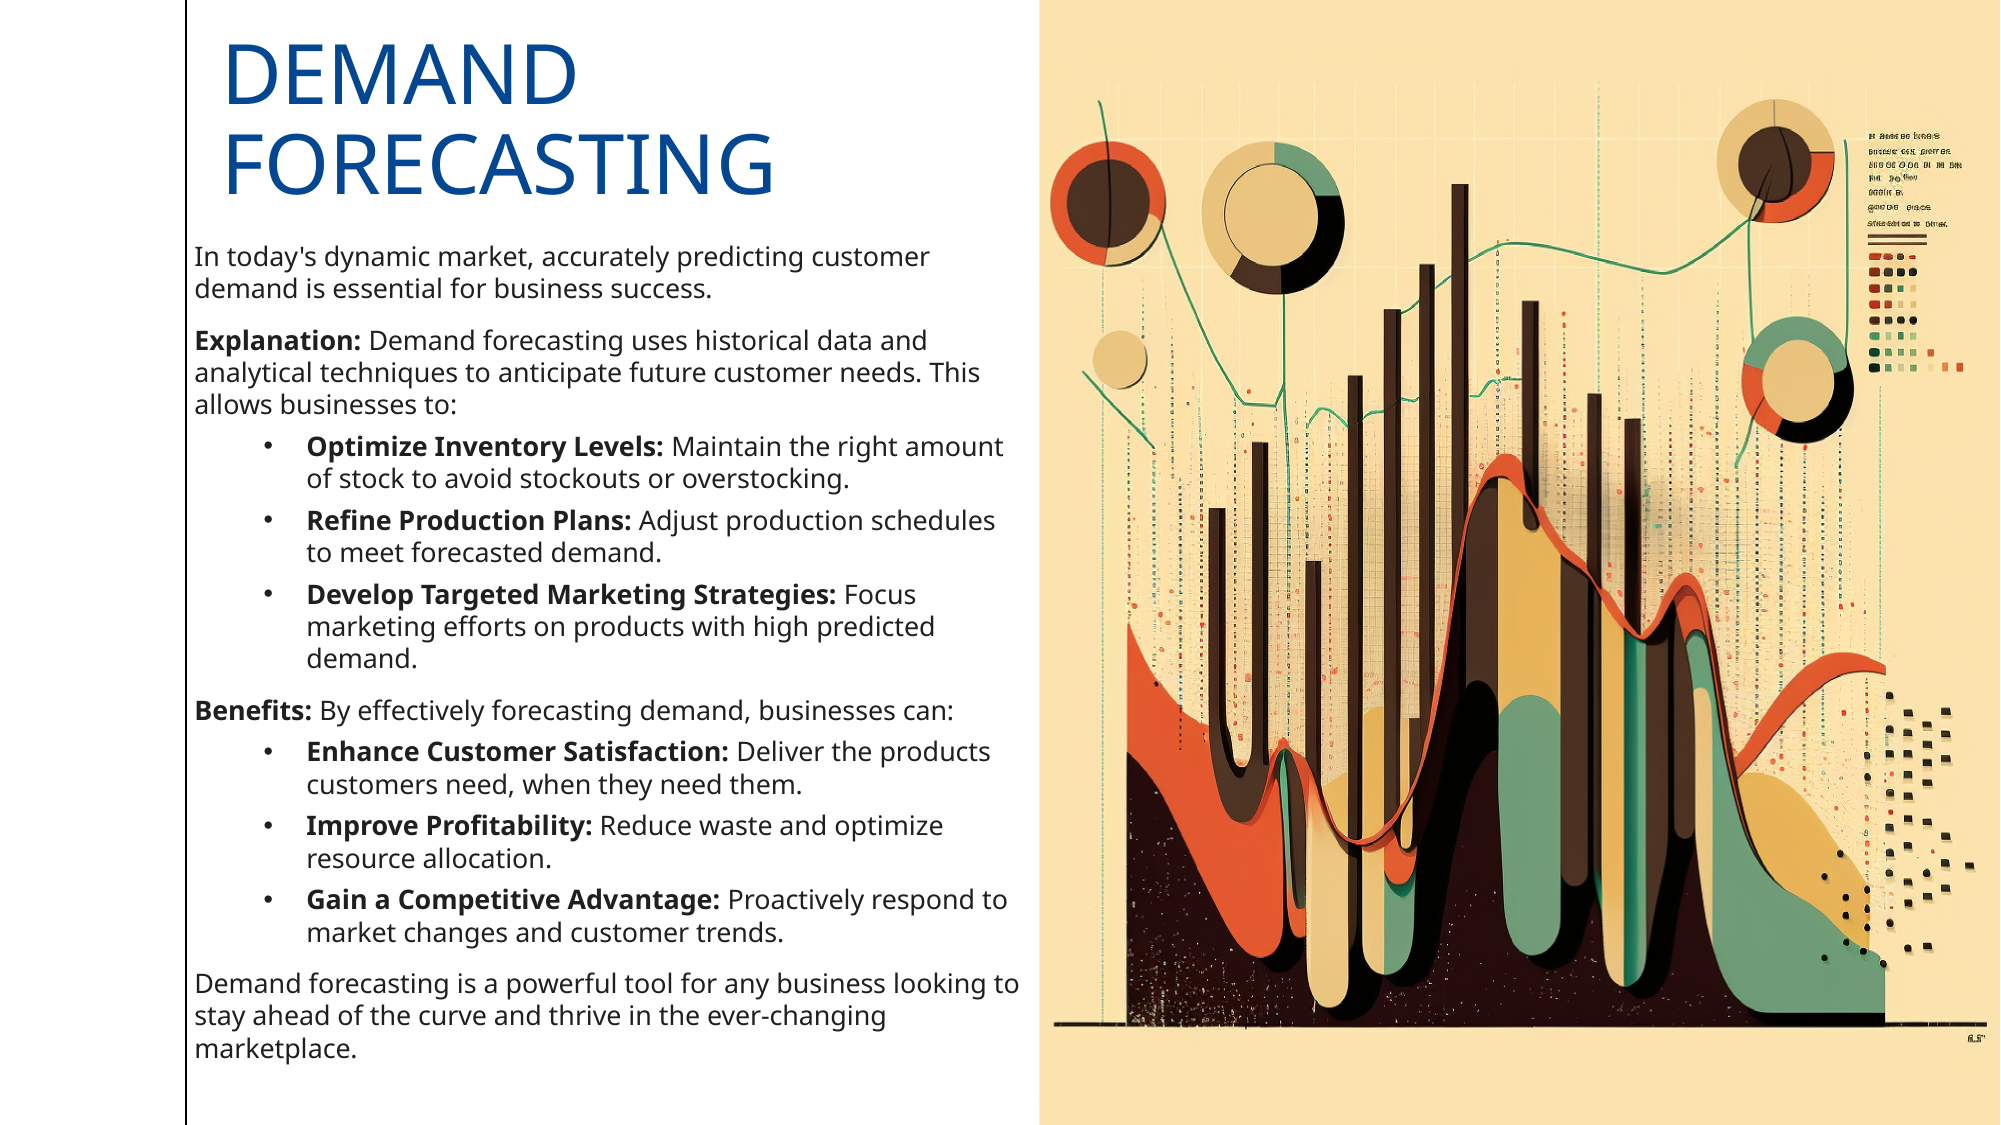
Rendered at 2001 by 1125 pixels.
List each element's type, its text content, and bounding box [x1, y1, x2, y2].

list In today's dynamic market, accurately predicting customer demand is essential for business success. Explanation: Demand forecasting uses historical data and analytical techniques to anticipate future customer needs. This allows businesses to: Optimize Inventory Levels: Maintain the right amount of stock to avoid stockouts or overstocking. Refine Production Plans: Adjust production schedules to meet forecasted demand. Develop Targeted Marketing Strategies: Focus marketing efforts on products with high predicted demand. Benefits: By effectively forecasting demand, businesses can: Enhance Customer Satisfaction: Deliver the products customers need, when they need them. Improve Profitability: Reduce waste and optimize resource allocation. Gain a Competitive Advantage: Proactively respond to market changes and customer trends. Demand forecasting is a powerful tool for any business looking to stay ahead of the curve and thrive in the ever-changing marketplace. [194, 232, 1027, 1077]
picture [1039, 0, 2000, 1125]
title Demand Forecasting [221, 27, 929, 221]
